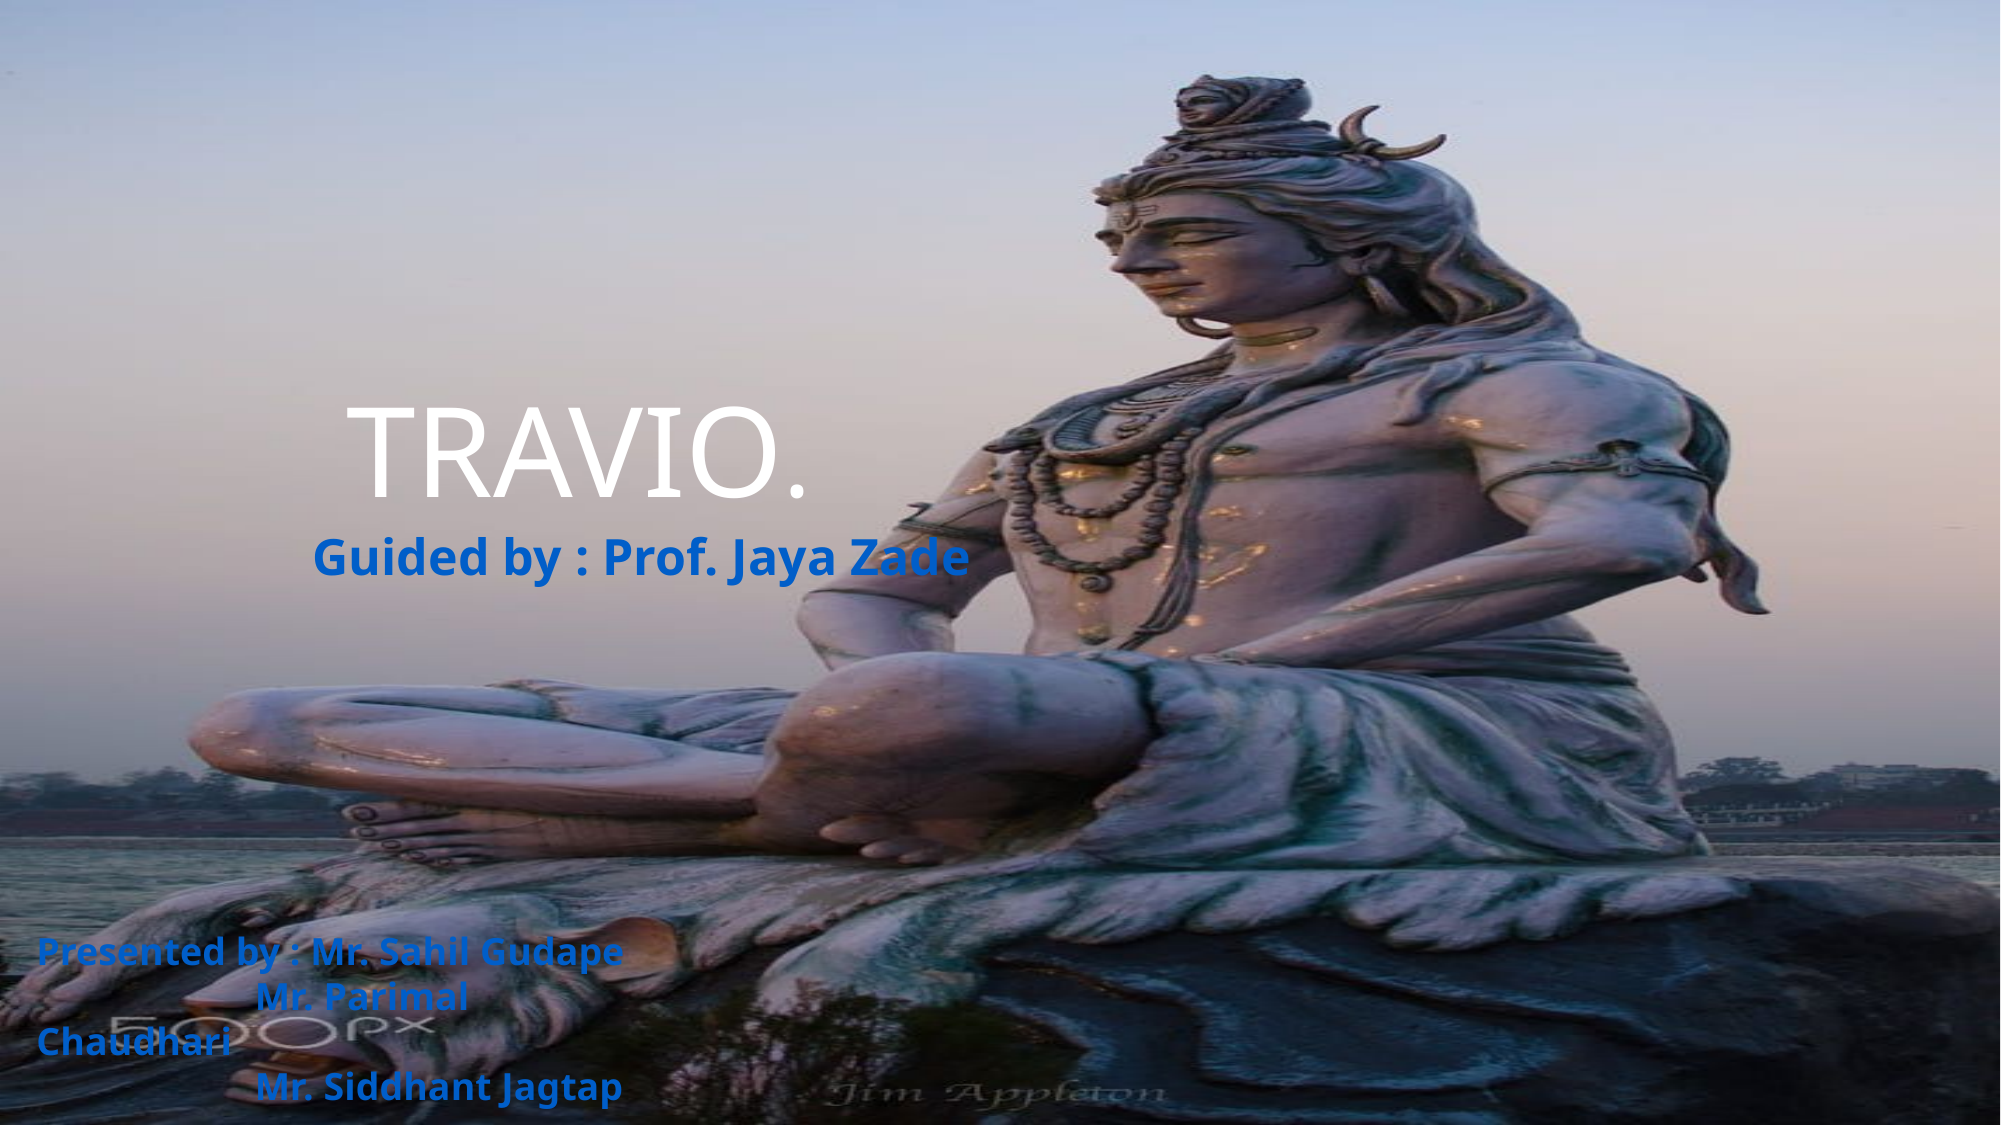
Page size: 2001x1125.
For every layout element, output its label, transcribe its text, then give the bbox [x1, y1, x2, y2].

title TRAVIO. [0, 320, 1200, 524]
picture [0, 0, 2001, 1125]
list Guided by : Prof. Jaya Zade [0, 524, 1505, 594]
footer Presented by : Mr. Sahil Gudape Mr. Parimal Chaudhari Mr. Siddhant Jagtap [21, 936, 642, 1100]
